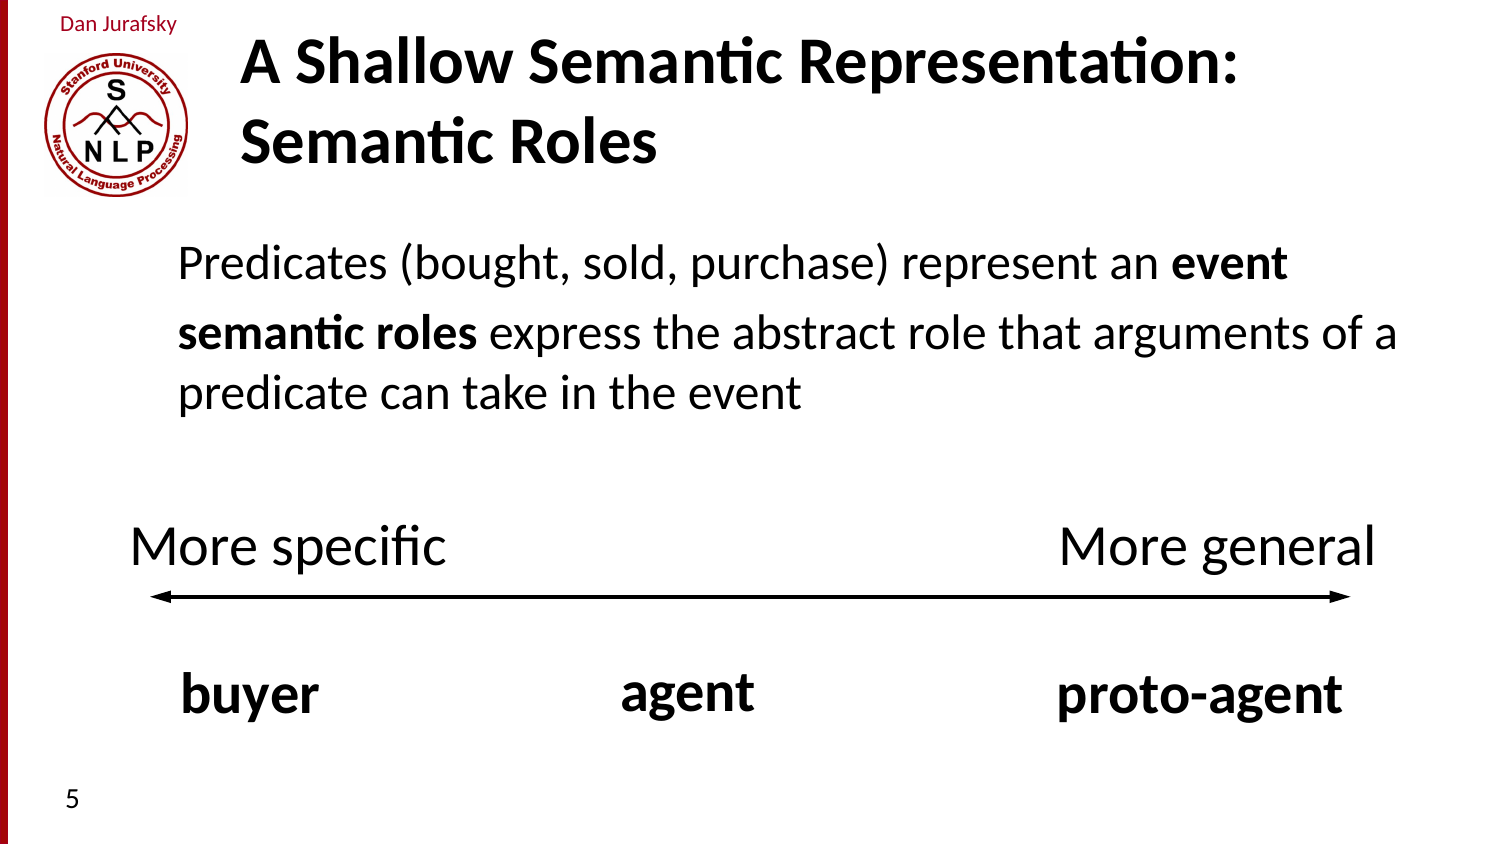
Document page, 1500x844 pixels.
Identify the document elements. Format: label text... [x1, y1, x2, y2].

text_box buyer [165, 647, 335, 733]
text_box proto-agent [1042, 647, 1360, 733]
text_box More general [1044, 499, 1392, 585]
text_box agent [605, 645, 771, 731]
text_box More specific [114, 499, 463, 585]
title A Shallow Semantic Representation: Semantic Roles [225, 62, 1450, 185]
picture [44, 53, 188, 197]
slide_number 5 [49, 771, 158, 829]
list Predicates (bought, sold, purchase) represent an event semantic roles express the abstract role that arguments of a predicate can take in the event [162, 221, 1450, 422]
